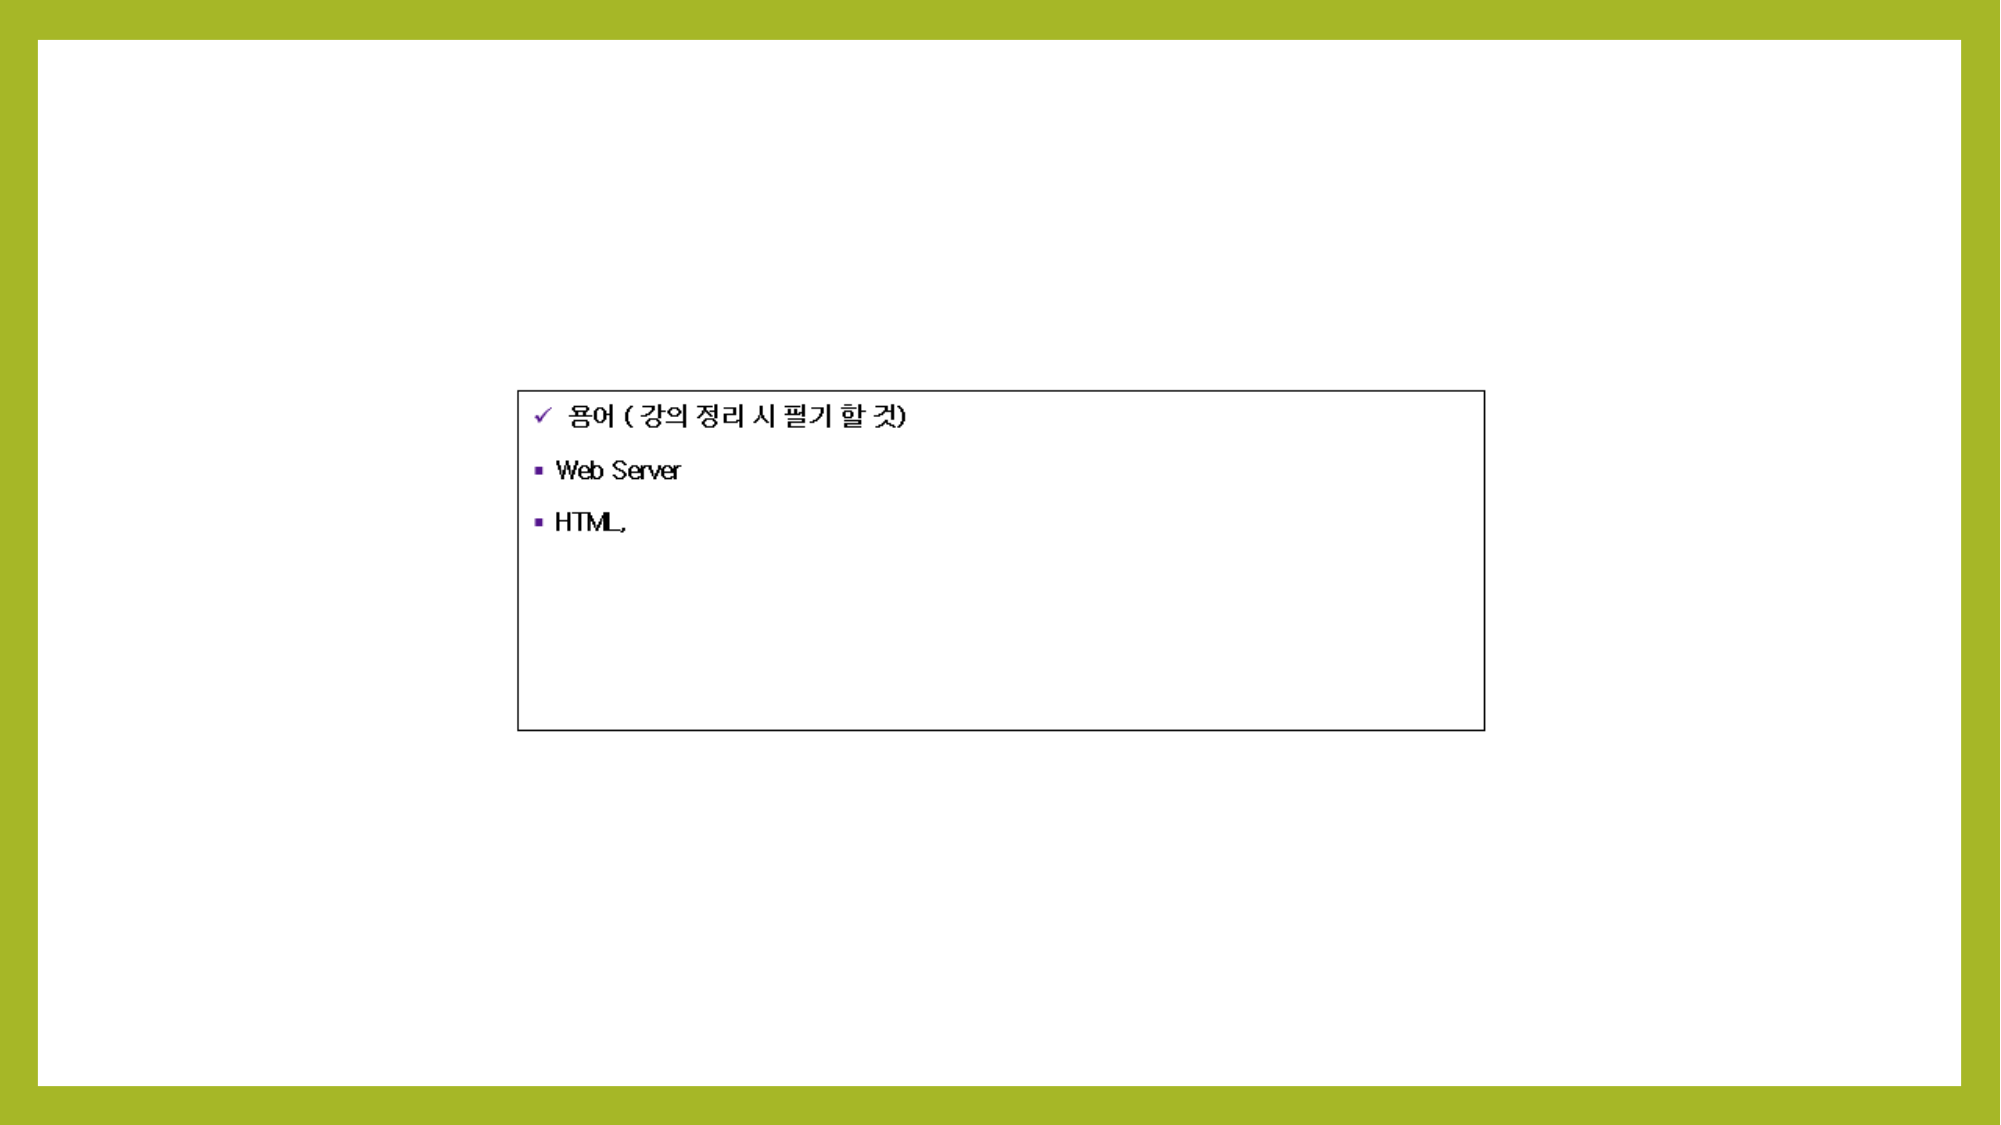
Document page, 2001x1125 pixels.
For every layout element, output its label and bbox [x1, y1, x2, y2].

picture [505, 380, 1495, 745]
